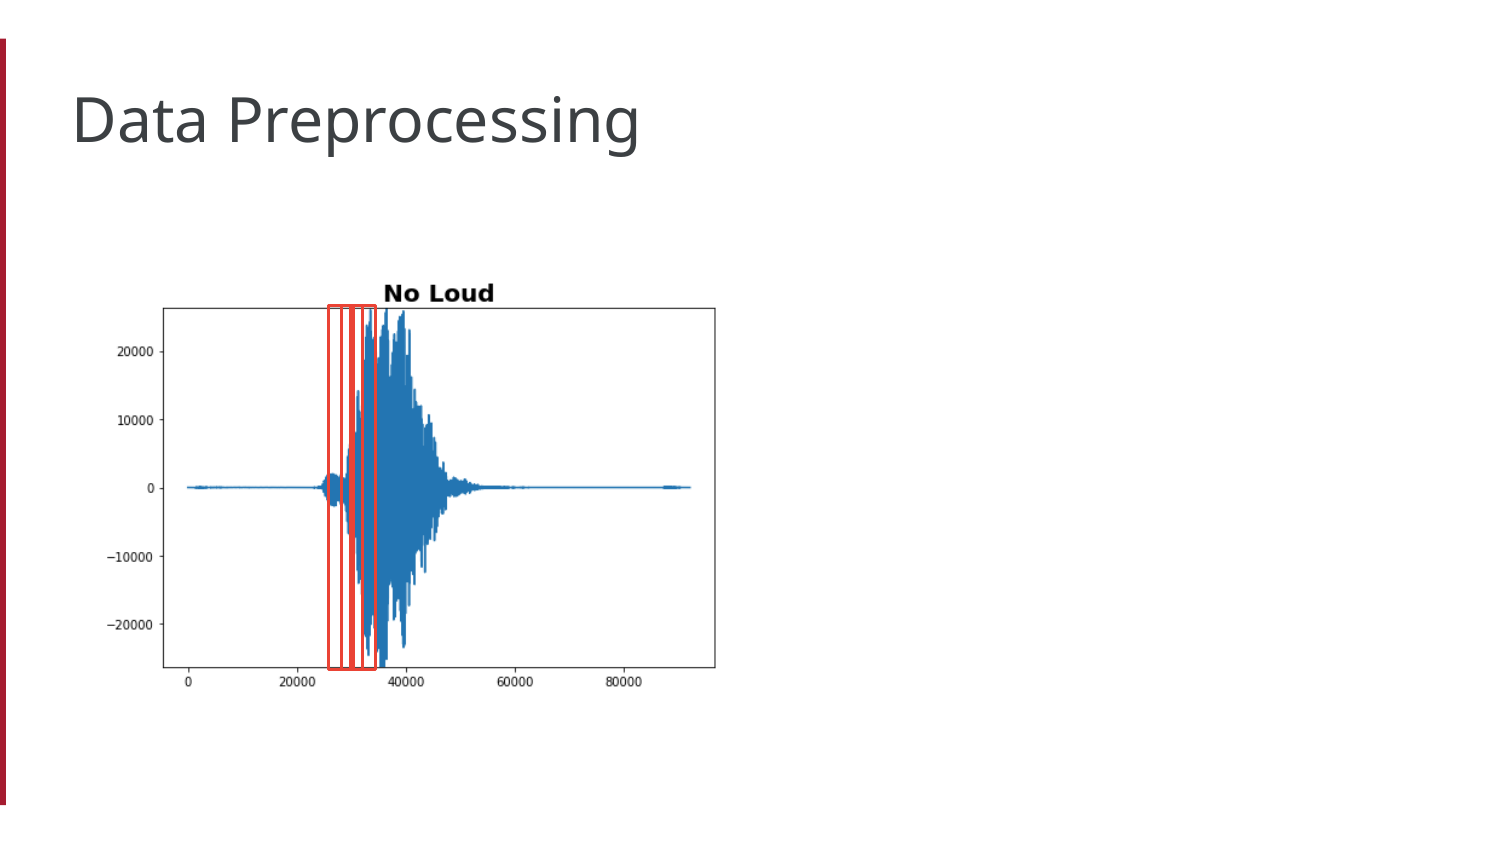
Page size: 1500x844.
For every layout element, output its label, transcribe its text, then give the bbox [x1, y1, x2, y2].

title Data Preprocessing [56, 74, 1336, 163]
picture [94, 275, 741, 702]
